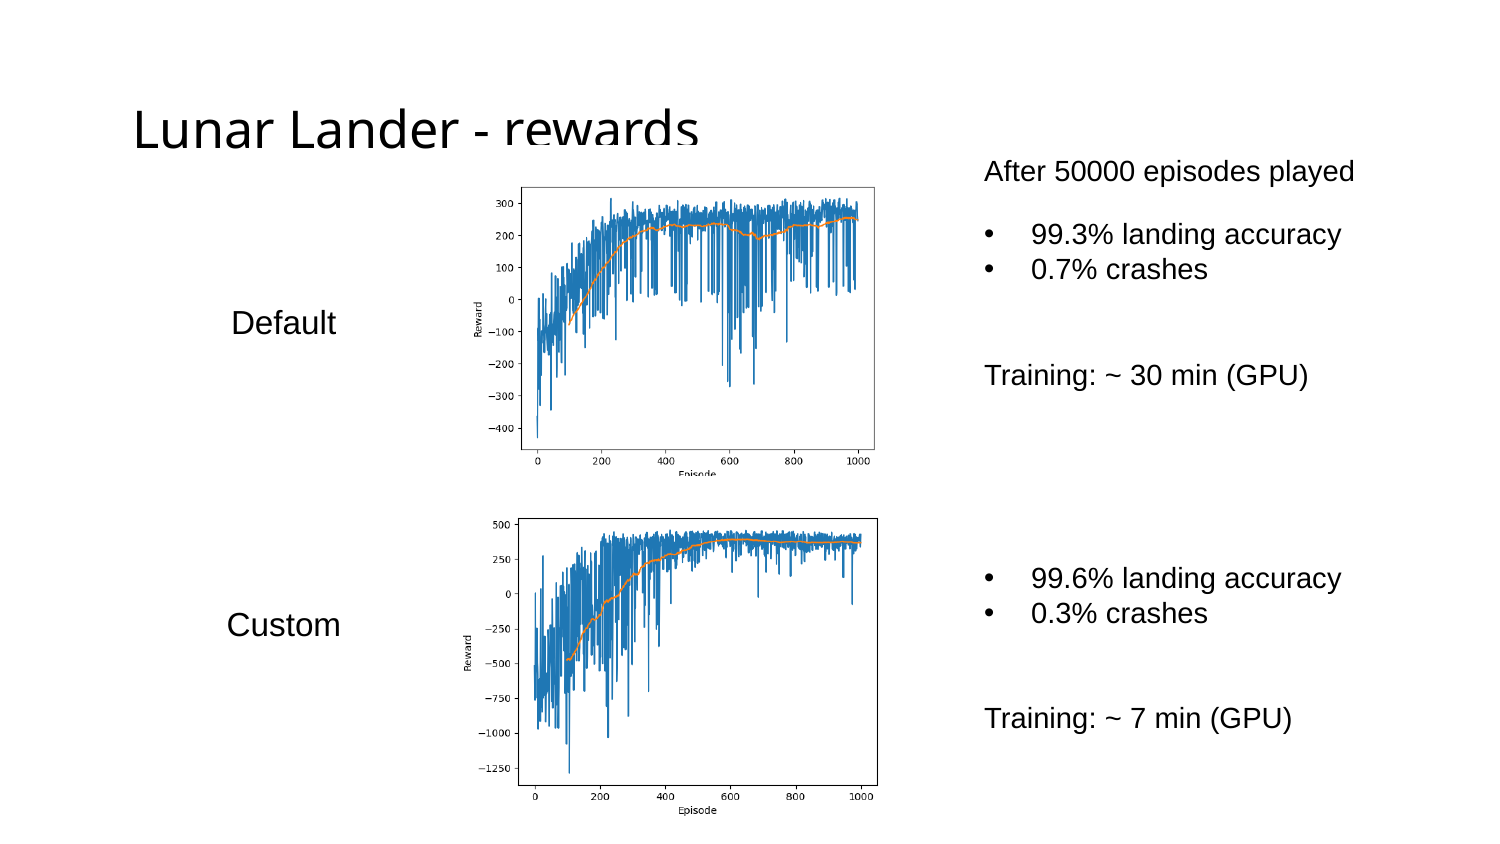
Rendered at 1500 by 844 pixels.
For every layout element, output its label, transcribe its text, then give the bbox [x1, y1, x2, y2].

text_box Training: ~ 7 min (GPU) [969, 691, 1350, 742]
text_box Custom [211, 595, 357, 651]
text_box Training: ~ 30 min (GPU) [969, 349, 1350, 399]
title Lunar Lander - rewards [117, 88, 1383, 168]
text_box Default [216, 293, 352, 349]
picture [460, 145, 923, 823]
text_box 99.6% landing accuracy 0.3% crashes [969, 552, 1449, 637]
text_box After 50000 episodes played [969, 145, 1376, 196]
text_box 99.3% landing accuracy 0.7% crashes [969, 208, 1449, 293]
